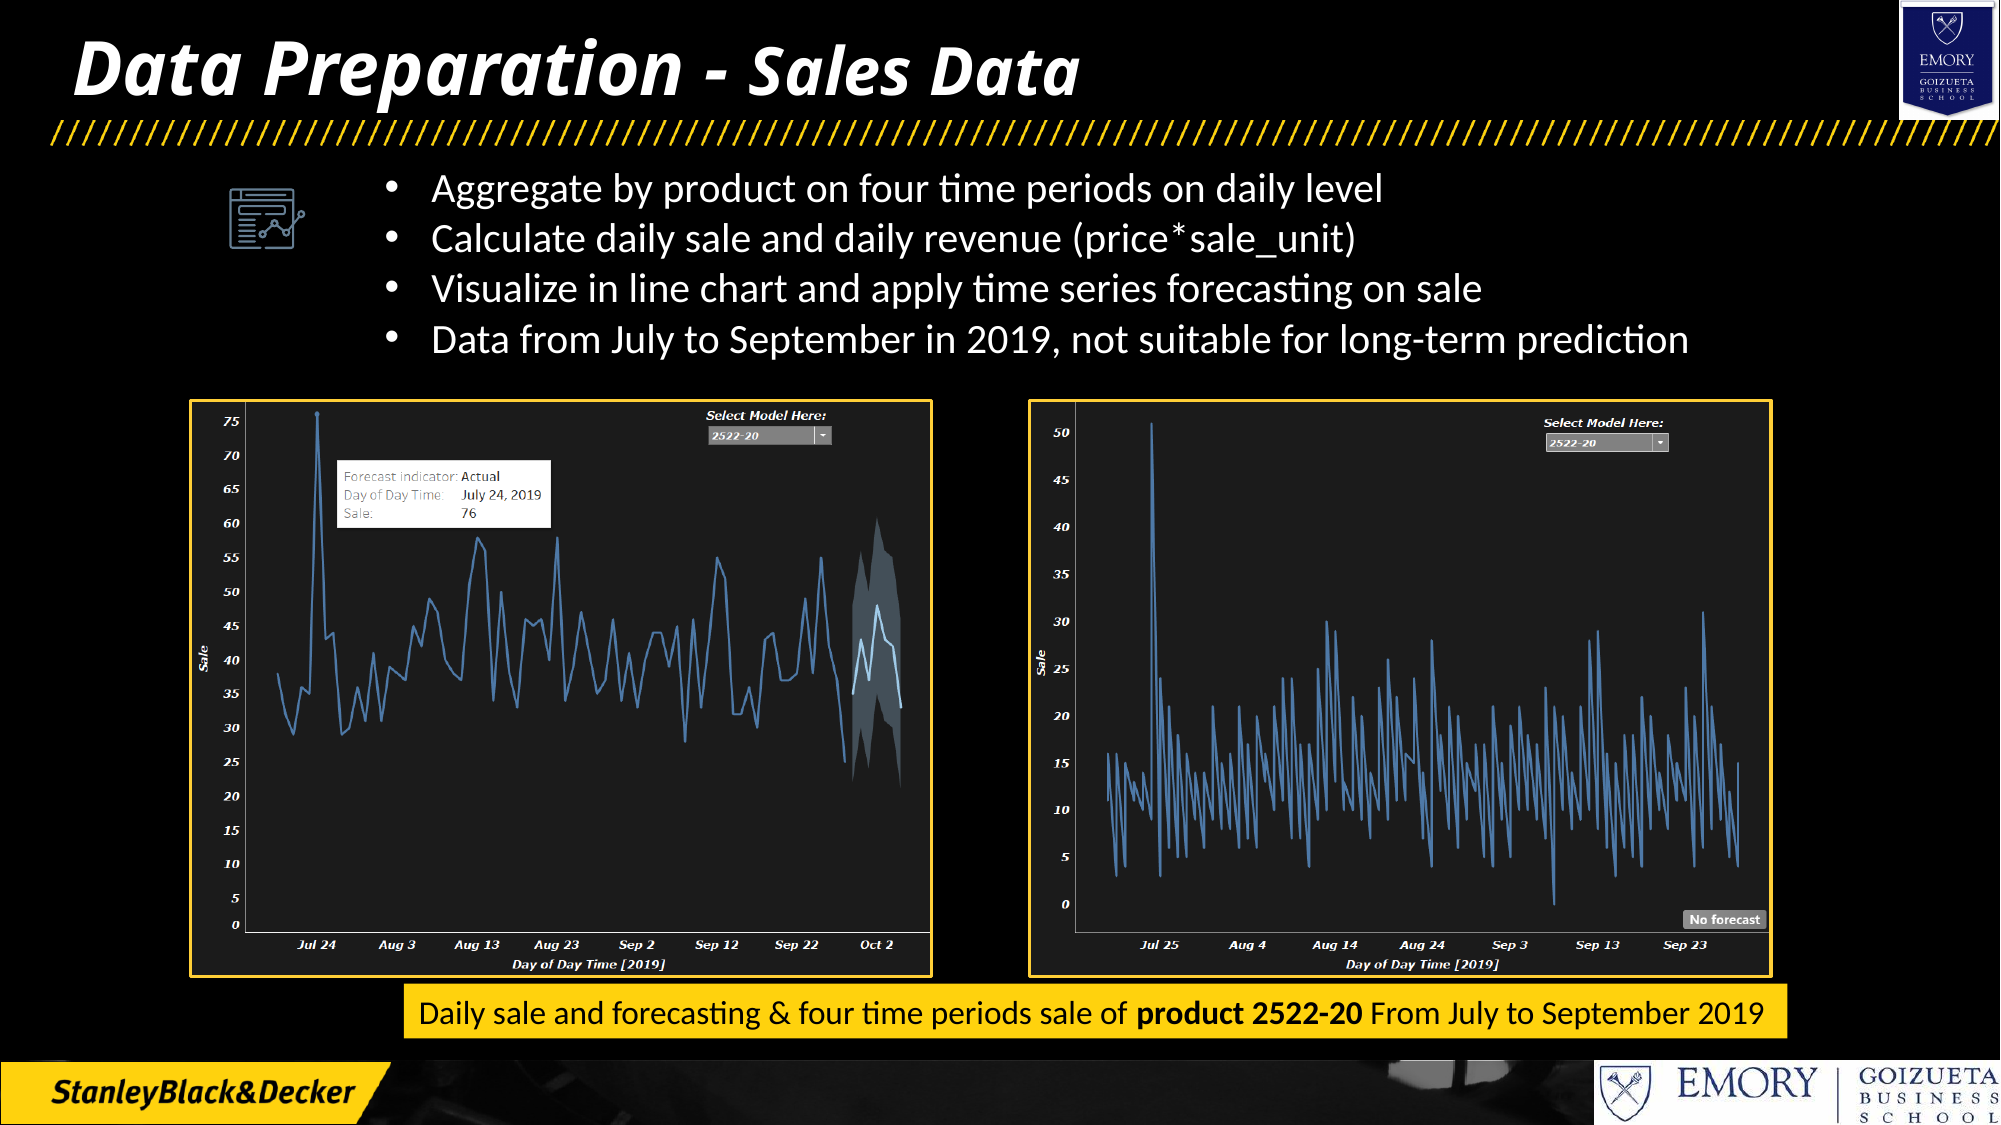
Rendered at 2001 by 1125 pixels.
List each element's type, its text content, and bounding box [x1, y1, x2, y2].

picture [50, 0, 2000, 146]
text_box Daily sale and forecasting & four time periods sale of product 2522-20 From July to September 2019 [403, 983, 1788, 1039]
picture [192, 401, 931, 975]
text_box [229, 188, 306, 250]
text_box Aggregate by product on four time periods on daily level Calculate daily sale and daily revenue (price*sale_unit) Visualize in line chart and apply time series forecasting on sale Data from July to September in 2019, not suitable for long-term prediction [369, 153, 2000, 369]
picture [1031, 401, 1770, 975]
title Data Preparation - Sales Data [57, 0, 1863, 142]
picture [1, 1062, 391, 1124]
picture [1594, 1060, 2001, 1125]
